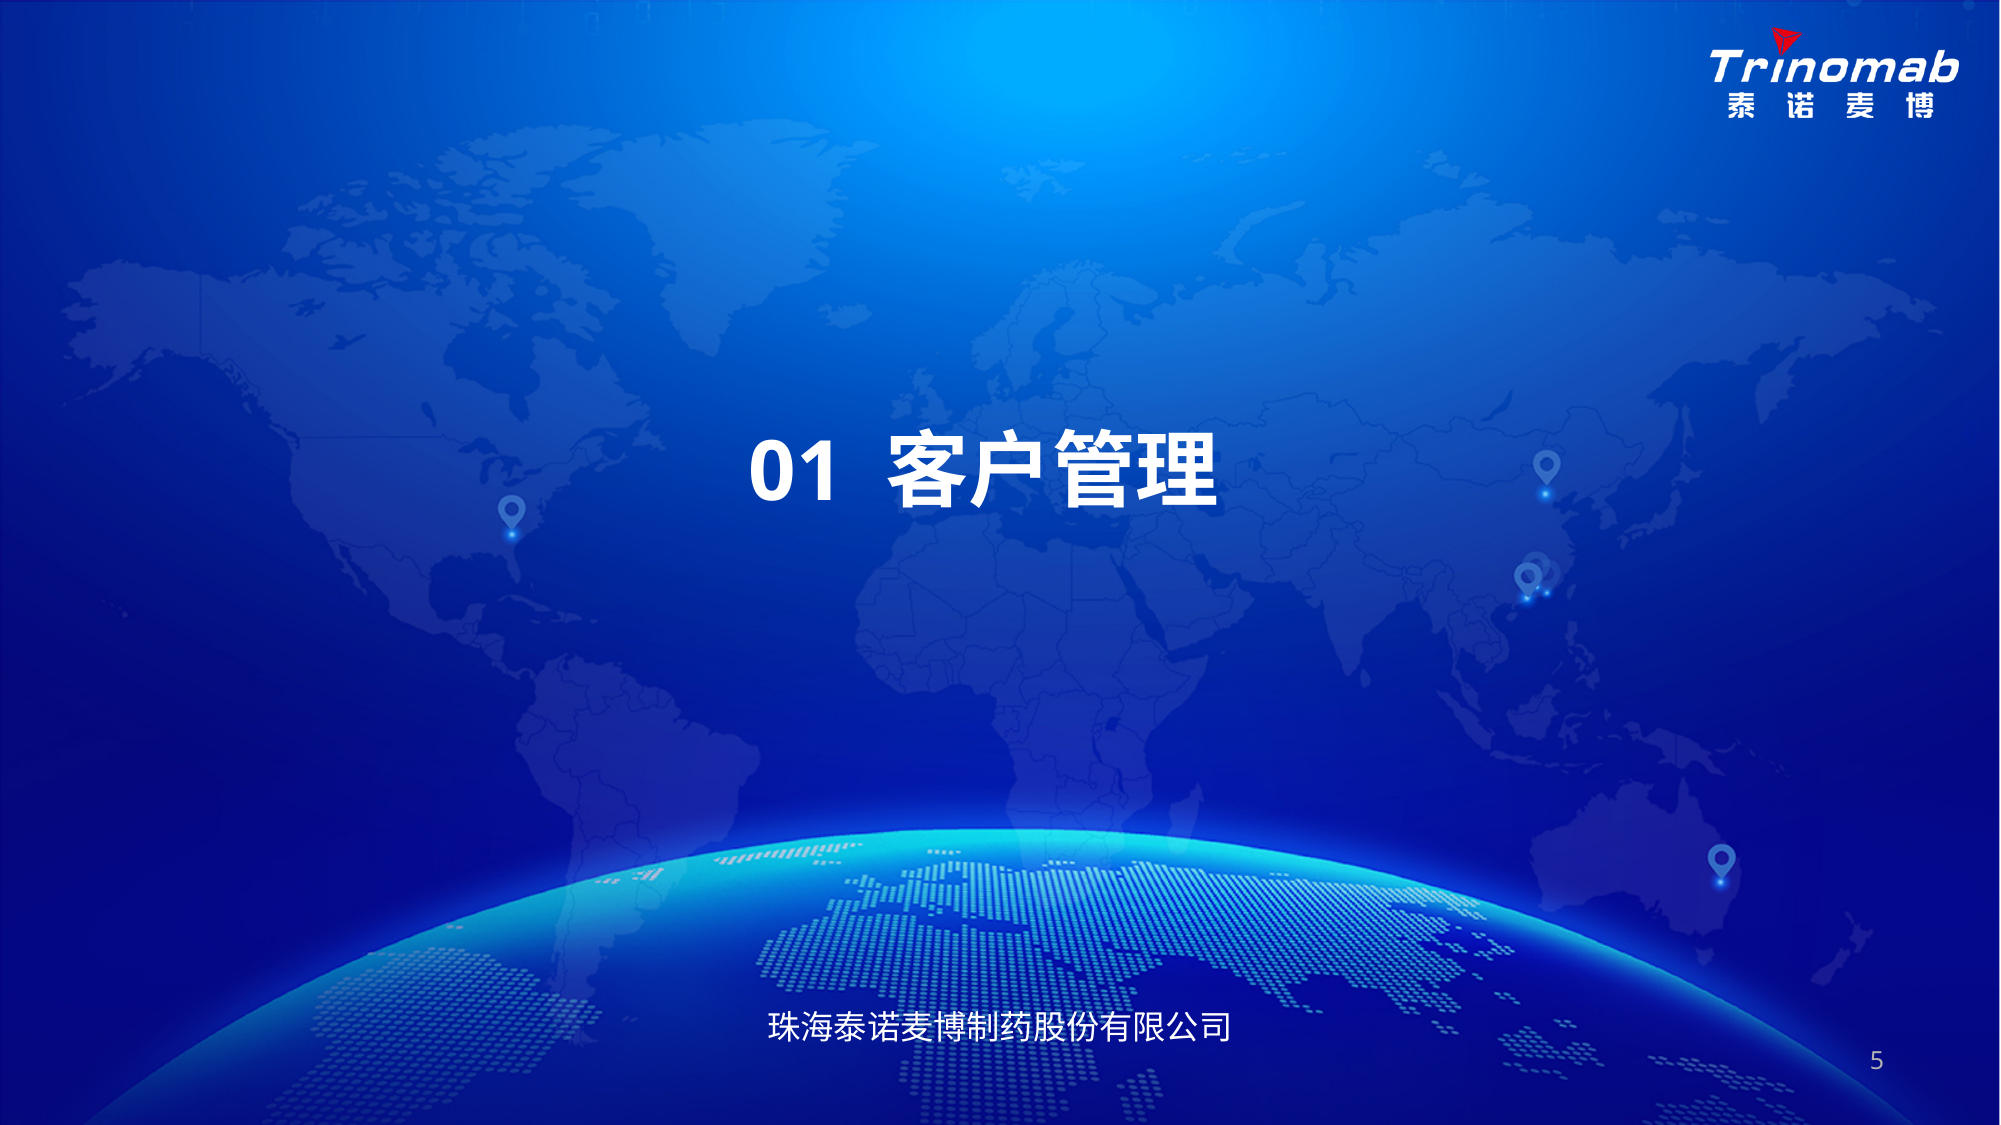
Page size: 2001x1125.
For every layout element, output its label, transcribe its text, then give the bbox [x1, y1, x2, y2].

text_box 01 客户管理 [421, 409, 1547, 525]
picture [0, 0, 2000, 1125]
slide_number 5 [1456, 1035, 1900, 1088]
